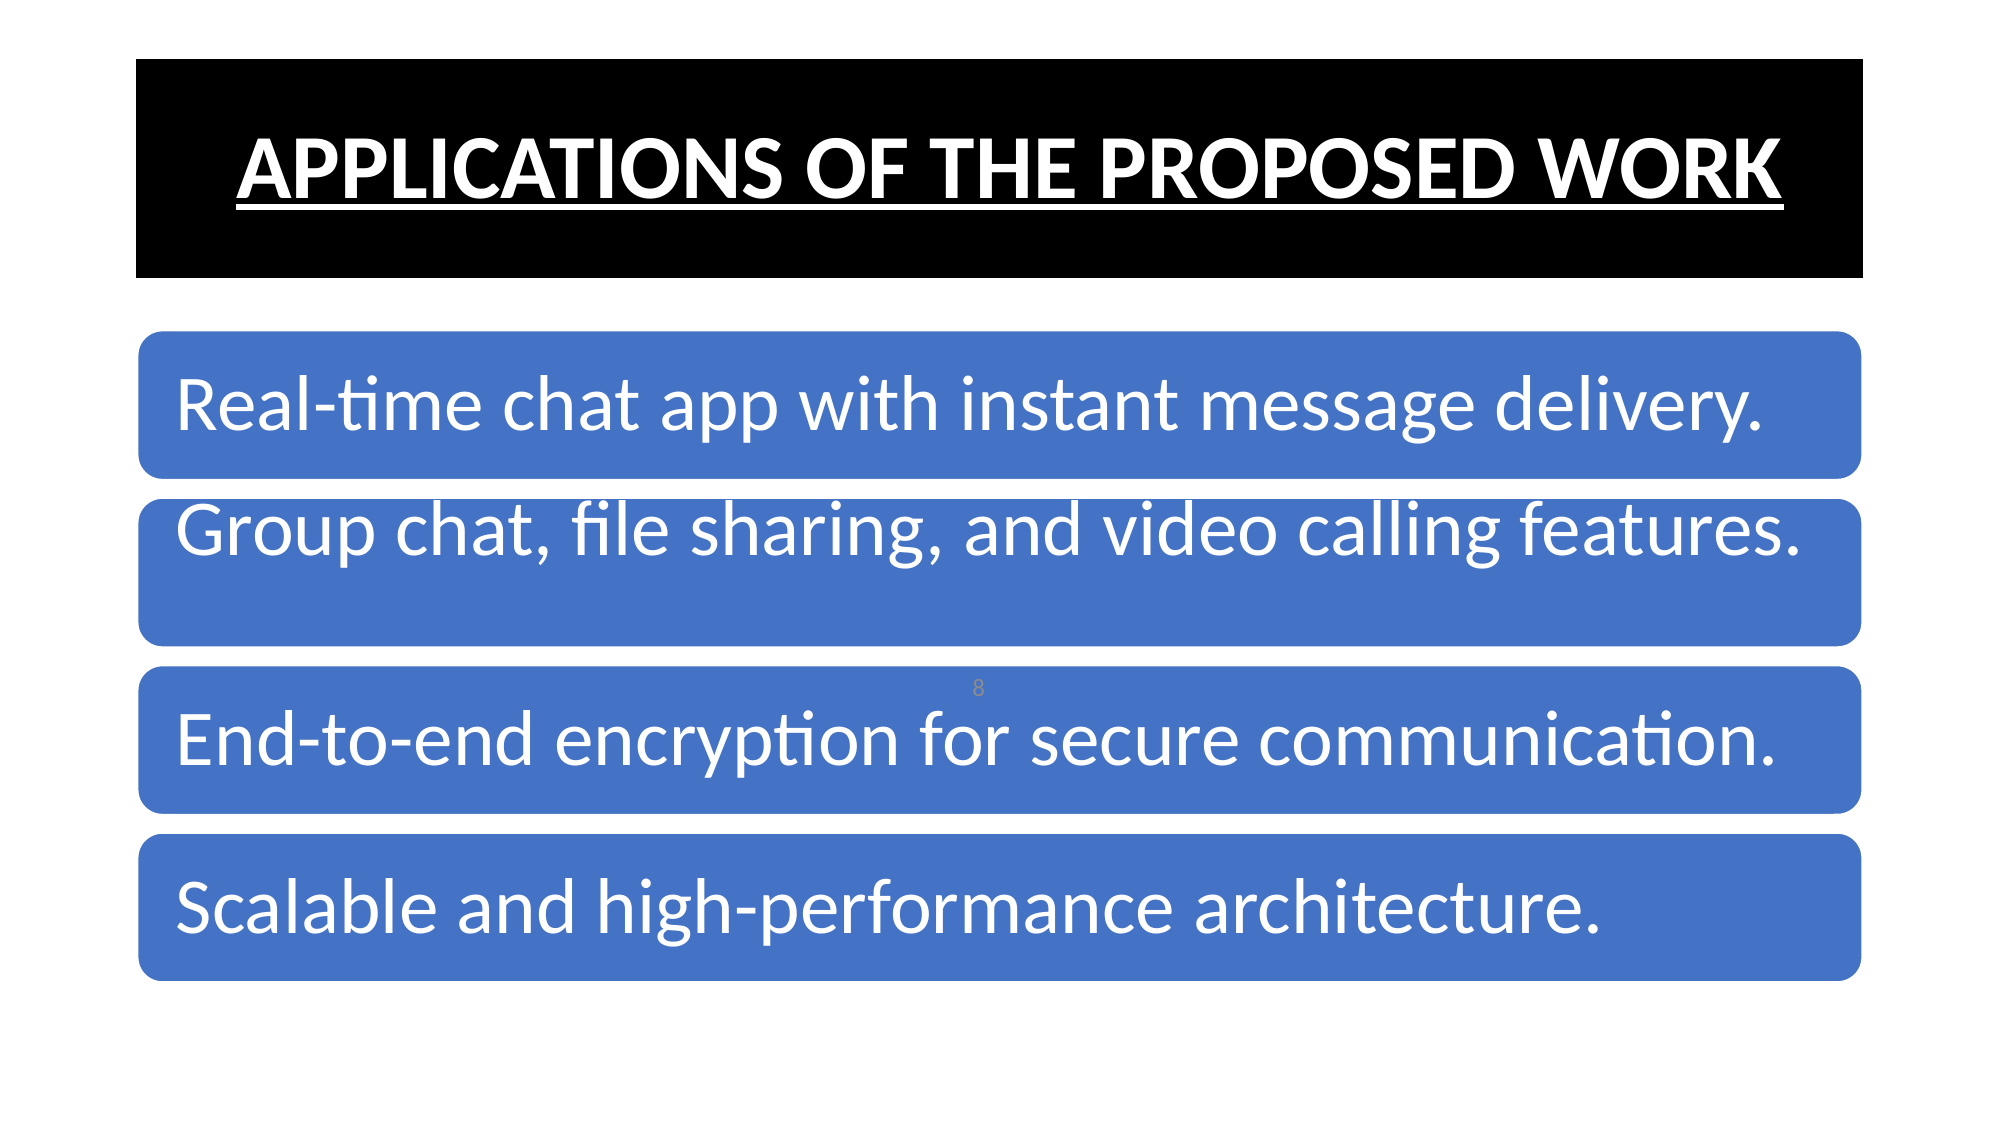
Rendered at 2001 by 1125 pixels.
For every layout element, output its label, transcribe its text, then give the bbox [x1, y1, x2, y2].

title APPLICATIONS OF THE PROPOSED WORK [136, 59, 1863, 278]
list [137, 299, 1863, 1014]
